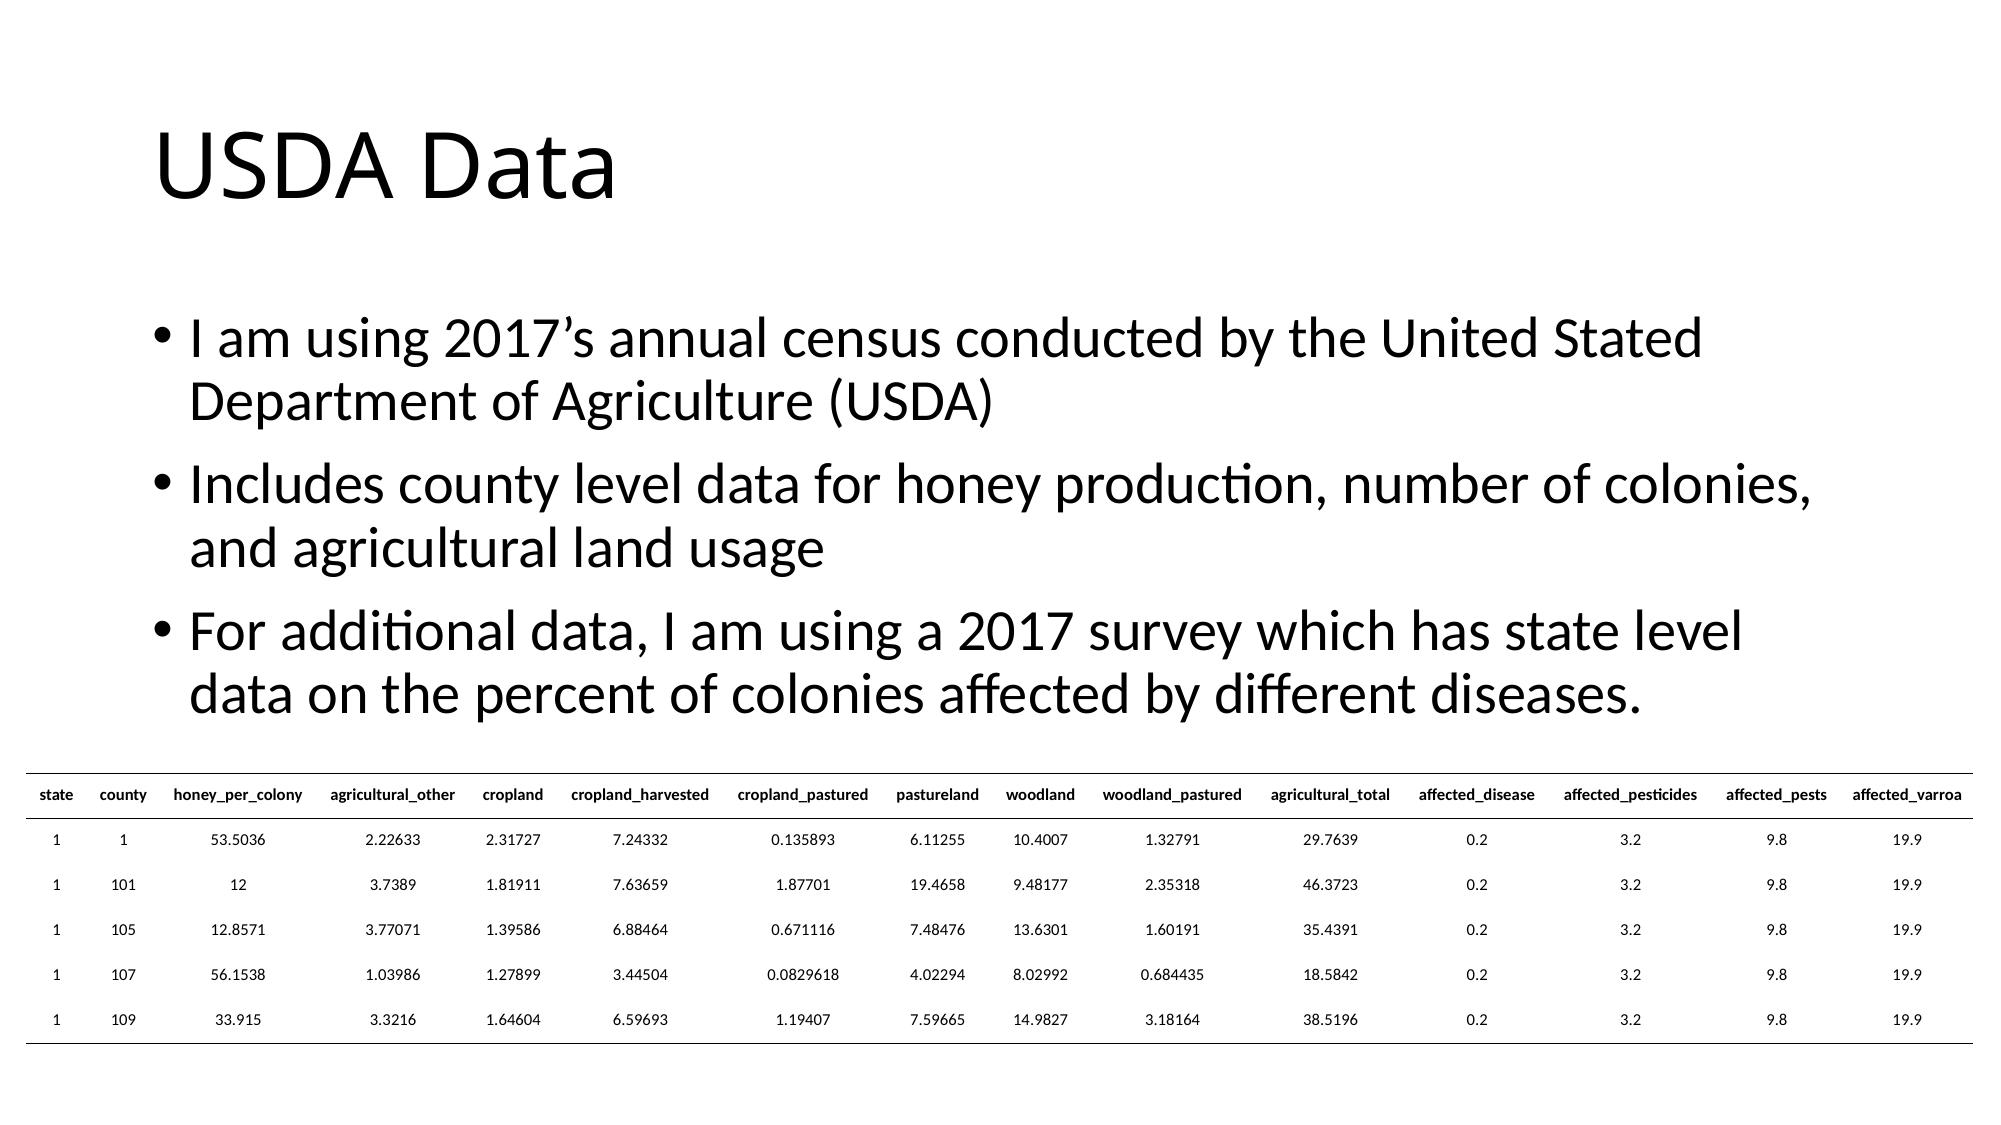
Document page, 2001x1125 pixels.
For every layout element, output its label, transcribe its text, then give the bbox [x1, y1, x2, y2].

table_cell 38.5196 [1256, 999, 1405, 1043]
table_cell 8.02992 [993, 954, 1089, 999]
table_cell 9.8 [1712, 909, 1841, 954]
table_cell 19.9 [1841, 909, 1973, 954]
table_cell 1.27899 [470, 954, 557, 999]
table_header agricultural_other [316, 774, 470, 818]
table_header cropland [470, 774, 557, 818]
table_cell 9.8 [1712, 954, 1841, 999]
table_cell 1.81911 [470, 864, 557, 909]
table_cell 3.44504 [557, 954, 724, 999]
table_cell 7.63659 [557, 864, 724, 909]
table_cell 3.7389 [316, 864, 470, 909]
table_cell 9.8 [1712, 999, 1841, 1043]
table_header affected_varroa [1841, 774, 1973, 818]
table_header pastureland [883, 774, 993, 818]
table_cell 1.32791 [1089, 819, 1256, 864]
table_cell 1 [26, 999, 87, 1043]
table_cell 56.1538 [160, 954, 316, 999]
table_header agricultural_total [1256, 774, 1405, 818]
table_cell 1.03986 [316, 954, 470, 999]
table_cell 1 [26, 954, 87, 999]
table_cell 1.60191 [1089, 909, 1256, 954]
table_header state [26, 774, 87, 818]
table_cell 4.02294 [883, 954, 993, 999]
table_cell 3.18164 [1089, 999, 1256, 1043]
table_cell 0.135893 [724, 819, 883, 864]
table_cell 3.3216 [316, 999, 470, 1043]
table_header cropland_harvested [557, 774, 724, 818]
table_cell 3.2 [1550, 819, 1712, 864]
table_cell 6.59693 [557, 999, 724, 1043]
table_cell 0.671116 [724, 909, 883, 954]
table_cell 1 [26, 819, 87, 864]
table_header honey_per_colony [160, 774, 316, 818]
table_cell 2.22633 [316, 819, 470, 864]
table_cell 19.9 [1841, 999, 1973, 1043]
table_cell 1.39586 [470, 909, 557, 954]
table_cell 19.9 [1841, 954, 1973, 999]
table_cell 7.59665 [883, 999, 993, 1043]
table_cell 18.5842 [1256, 954, 1405, 999]
table_cell 0.2 [1405, 999, 1550, 1043]
table_cell 13.6301 [993, 909, 1089, 954]
table_cell 53.5036 [160, 819, 316, 864]
table_cell 3.77071 [316, 909, 470, 954]
table_cell 14.9827 [993, 999, 1089, 1043]
table_cell 35.4391 [1256, 909, 1405, 954]
table_cell 3.2 [1550, 909, 1712, 954]
table_cell 9.8 [1712, 819, 1841, 864]
table_header woodland_pastured [1089, 774, 1256, 818]
table_cell 0.2 [1405, 819, 1550, 864]
table_cell 46.3723 [1256, 864, 1405, 909]
table_cell 19.9 [1841, 819, 1973, 864]
list I am using 2017’s annual census conducted by the United Stated Department of Agriculture (USDA) Includes county level data for honey production, number of colonies, and agricultural land usage For additional data, I am using a 2017 survey which has state level data on the percent of colonies affected by different diseases. [137, 299, 1863, 773]
table_cell 6.11255 [883, 819, 993, 864]
table_header woodland [993, 774, 1089, 818]
table_header county [87, 774, 160, 818]
table_cell 1 [26, 909, 87, 954]
table_cell 3.2 [1550, 999, 1712, 1043]
table_header affected_disease [1405, 774, 1550, 818]
table_cell 12 [160, 864, 316, 909]
table_cell 109 [87, 999, 160, 1043]
table_cell 1 [26, 864, 87, 909]
table_cell 29.7639 [1256, 819, 1405, 864]
table_cell 0.2 [1405, 954, 1550, 999]
table_header affected_pesticides [1550, 774, 1712, 818]
table_cell 0.0829618 [724, 954, 883, 999]
table_cell 6.88464 [557, 909, 724, 954]
table_cell 1.64604 [470, 999, 557, 1043]
table_cell 105 [87, 909, 160, 954]
table_cell 0.2 [1405, 909, 1550, 954]
table_cell 9.8 [1712, 864, 1841, 909]
table_cell 0.684435 [1089, 954, 1256, 999]
table_cell 33.915 [160, 999, 316, 1043]
table_cell 2.31727 [470, 819, 557, 864]
table_cell 1 [87, 819, 160, 864]
table_cell 3.2 [1550, 954, 1712, 999]
table_cell 7.24332 [557, 819, 724, 864]
table_cell 10.4007 [993, 819, 1089, 864]
table_header cropland_pastured [724, 774, 883, 818]
table_cell 19.9 [1841, 864, 1973, 909]
table_cell 3.2 [1550, 864, 1712, 909]
table_cell 2.35318 [1089, 864, 1256, 909]
title USDA Data [137, 59, 1863, 278]
table_cell 7.48476 [883, 909, 993, 954]
table_cell 1.19407 [724, 999, 883, 1043]
table_cell 0.2 [1405, 864, 1550, 909]
table_cell 12.8571 [160, 909, 316, 954]
table_cell 101 [87, 864, 160, 909]
table_cell 19.4658 [883, 864, 993, 909]
table_cell 107 [87, 954, 160, 999]
table_header affected_pests [1712, 774, 1841, 818]
table_cell 9.48177 [993, 864, 1089, 909]
table_cell 1.87701 [724, 864, 883, 909]
